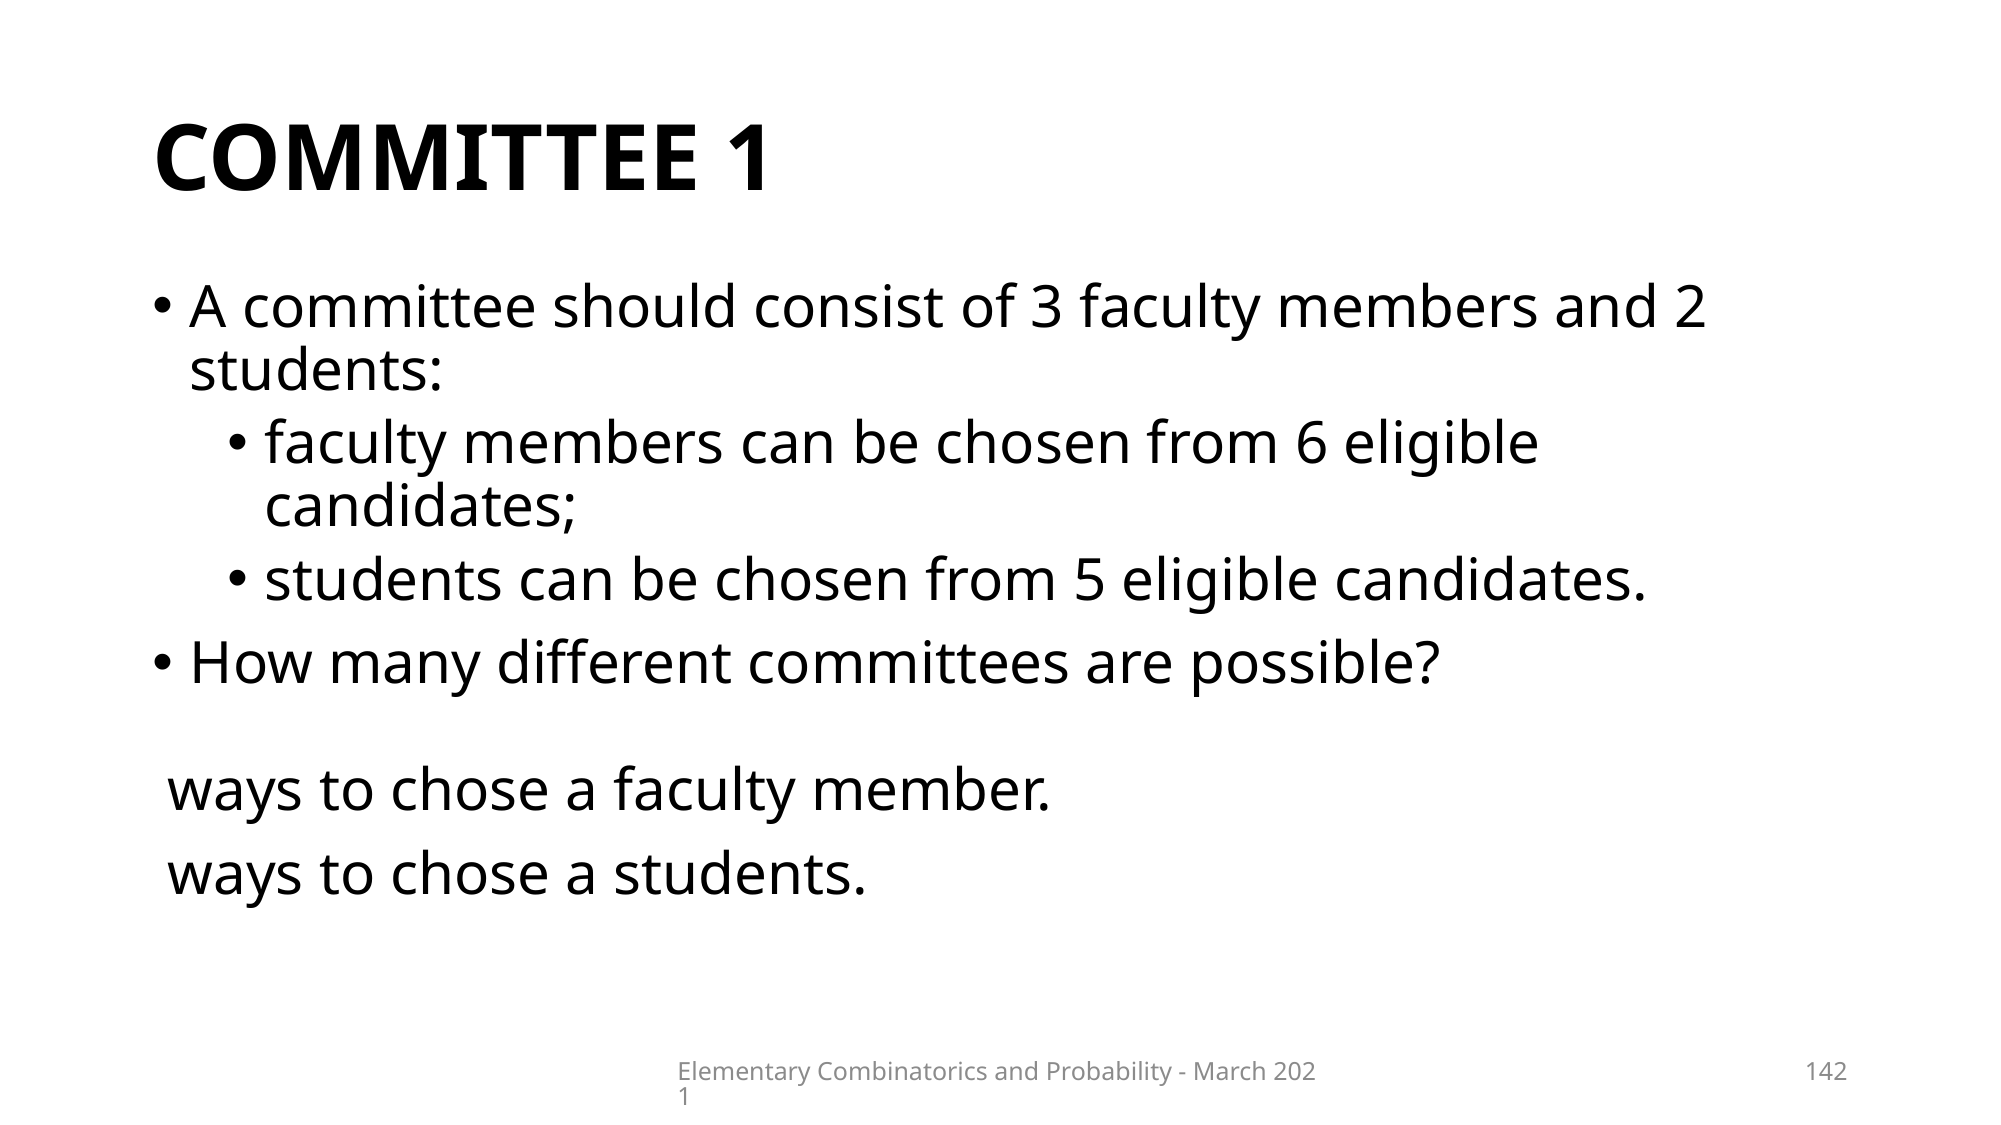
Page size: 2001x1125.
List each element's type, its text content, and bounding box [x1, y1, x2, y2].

footer Elementary Combinatorics and Probability - March 2021 [662, 1042, 1338, 1103]
slide_number 142 [1412, 1042, 1863, 1103]
title Committee 1 [137, 52, 1863, 270]
